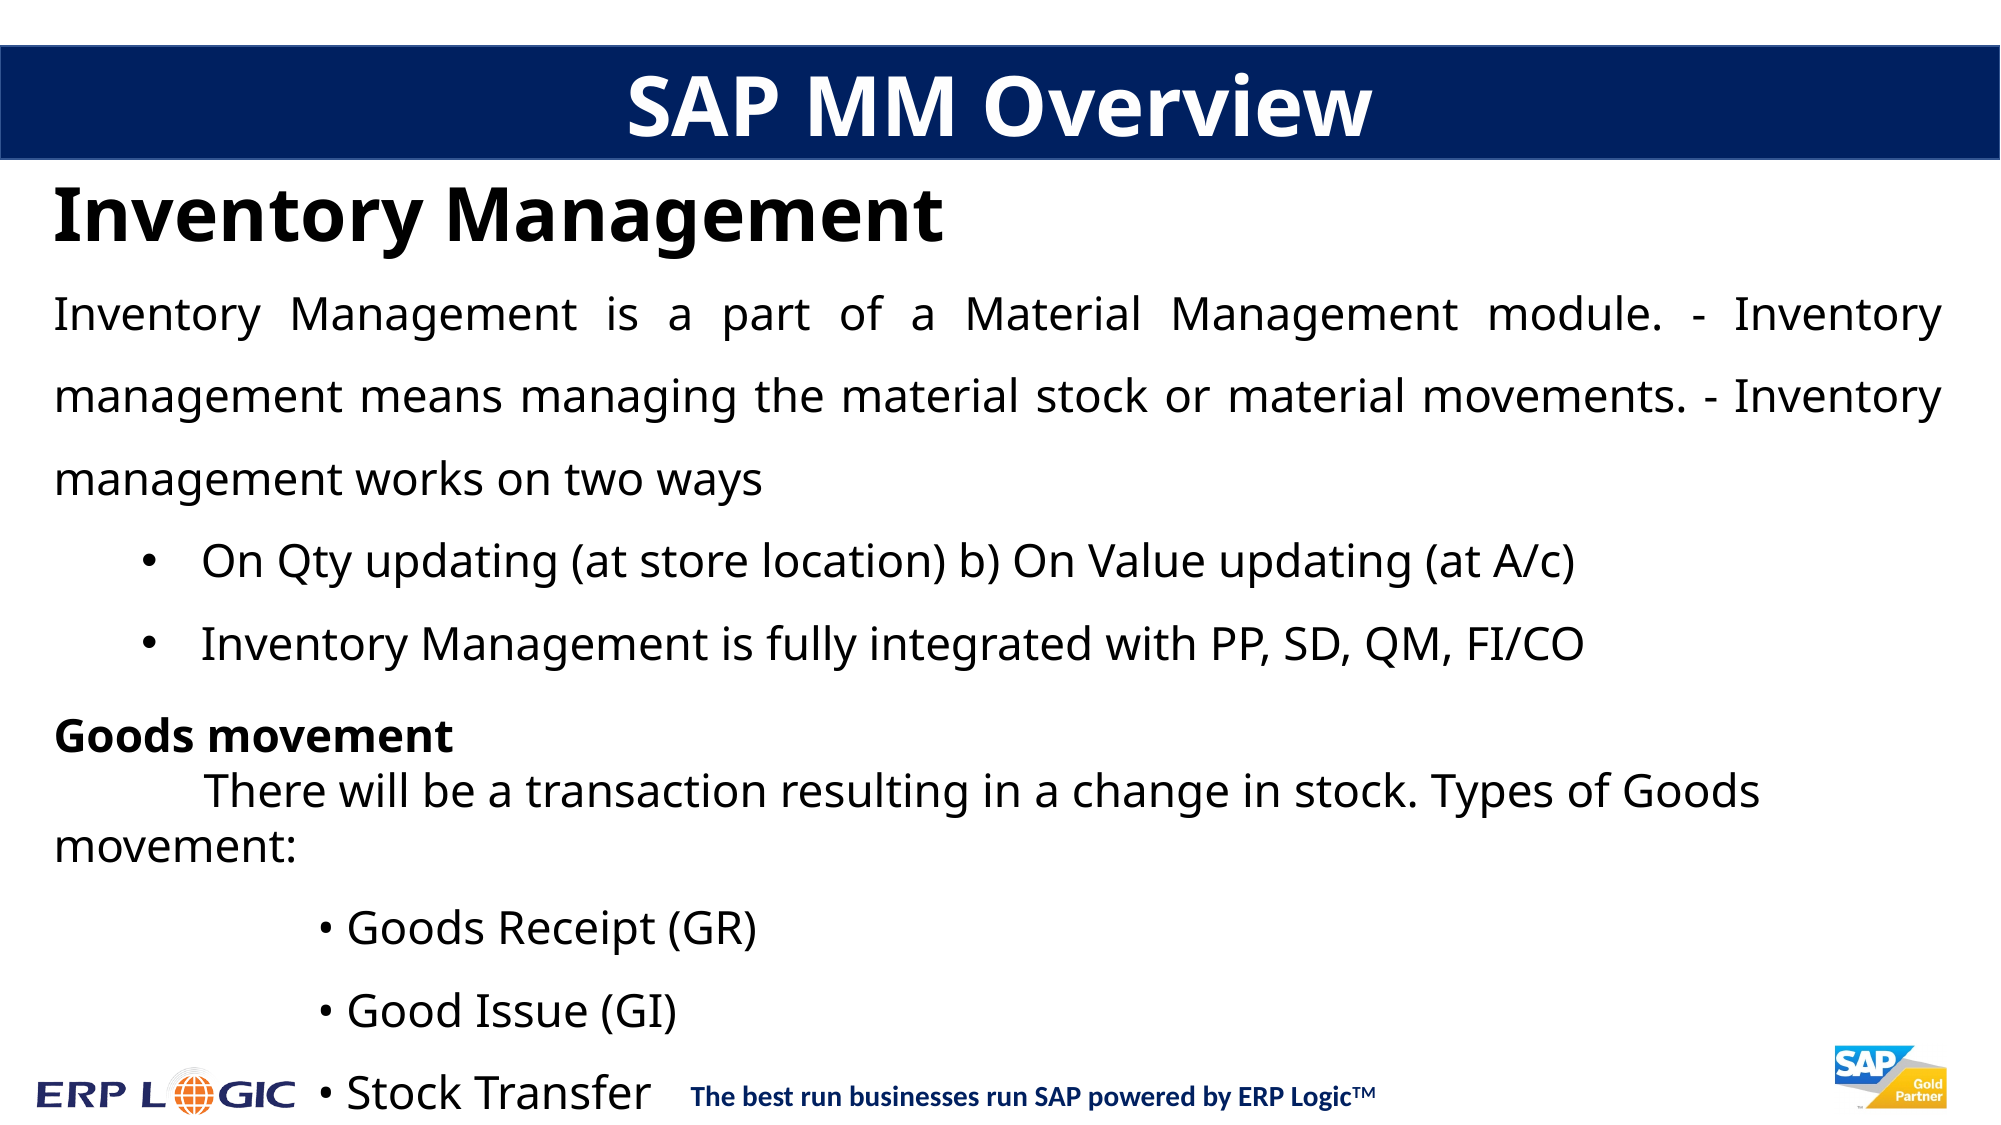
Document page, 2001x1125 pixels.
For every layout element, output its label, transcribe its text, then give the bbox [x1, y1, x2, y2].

text_box SAP MM Overview [0, 45, 2000, 160]
text_box Inventory Management Inventory Management is a part of a Material Management module. - Inventory management means managing the material stock or material movements. - Inventory management works on two ways On Qty updating (at store location) b) On Value updating (at A/c) Inventory Management is fully integrated with PP, SD, QM, FI/CO Goods movement There will be a transaction resulting in a change in stock. Types of Goods movement: • Goods Receipt (GR) • Good Issue (GI) • Stock Transfer • Transfer posting [38, 159, 1958, 1125]
